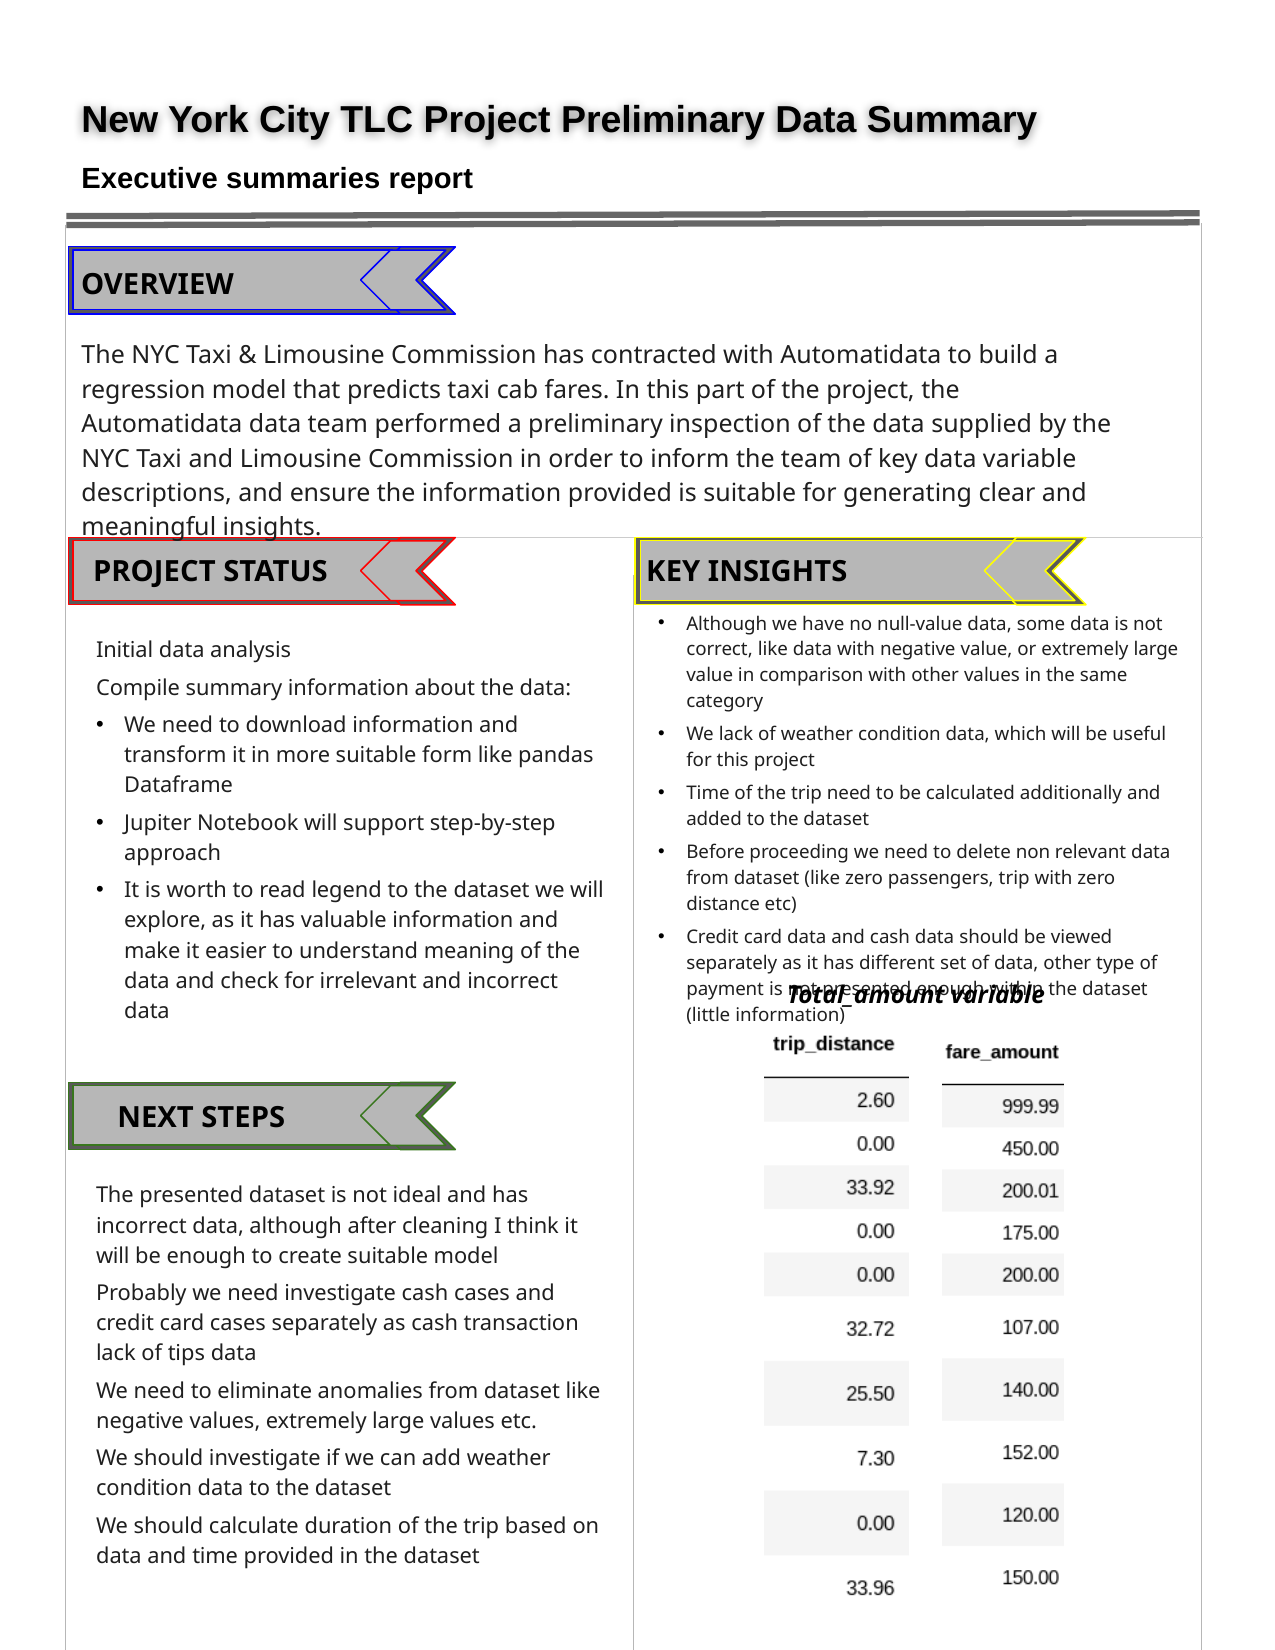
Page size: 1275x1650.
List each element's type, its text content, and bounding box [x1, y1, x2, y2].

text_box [66, 83, 1275, 211]
text_box The presented dataset is not ideal and has incorrect data, although after cleaning I think it will be enough to create suitable model Probably we need investigate cash cases and credit card cases separately as cash transaction lack of tips data We need to eliminate anomalies from dataset like negative values, extremely large values etc. We should investigate if we can add weather condition data to the dataset We should calculate duration of the trip based on data and time provided in the dataset [81, 1162, 622, 1590]
text_box Initial data analysis Compile summary information about the data: We need to download information and transform it in more suitable form like pandas Dataframe Jupiter Notebook will support step-by-step approach It is worth to read legend to the dataset we will explore, as it has valuable information and make it easier to understand meaning of the data and check for irrelevant and incorrect data [81, 617, 622, 1045]
text_box Although we have no null-value data, some data is not correct, like data with negative value, or extremely large value in comparison with other values in the same category We lack of weather condition data, which will be useful for this project Time of the trip need to be calculated additionally and added to the dataset Before proceeding we need to delete non relevant data from dataset (like zero passengers, trip with zero distance etc) Credit card data and cash data should be viewed separately as it has different set of data, other type of payment is not presented enough within the dataset (little information) [643, 592, 1203, 1021]
picture [764, 1024, 909, 1615]
picture [941, 1024, 1064, 1615]
text_box Total_amount variable [673, 971, 1166, 1022]
text_box The NYC Taxi & Limousine Commission has contracted with Automatidata to build a regression model that predicts taxi cab fares. In this part of the project, the Automatidata data team performed a preliminary inspection of the data supplied by the NYC Taxi and Limousine Commission in order to inform the team of key data variable descriptions, and ensure the information provided is suitable for generating clear and meaningful insights. [66, 319, 1137, 518]
